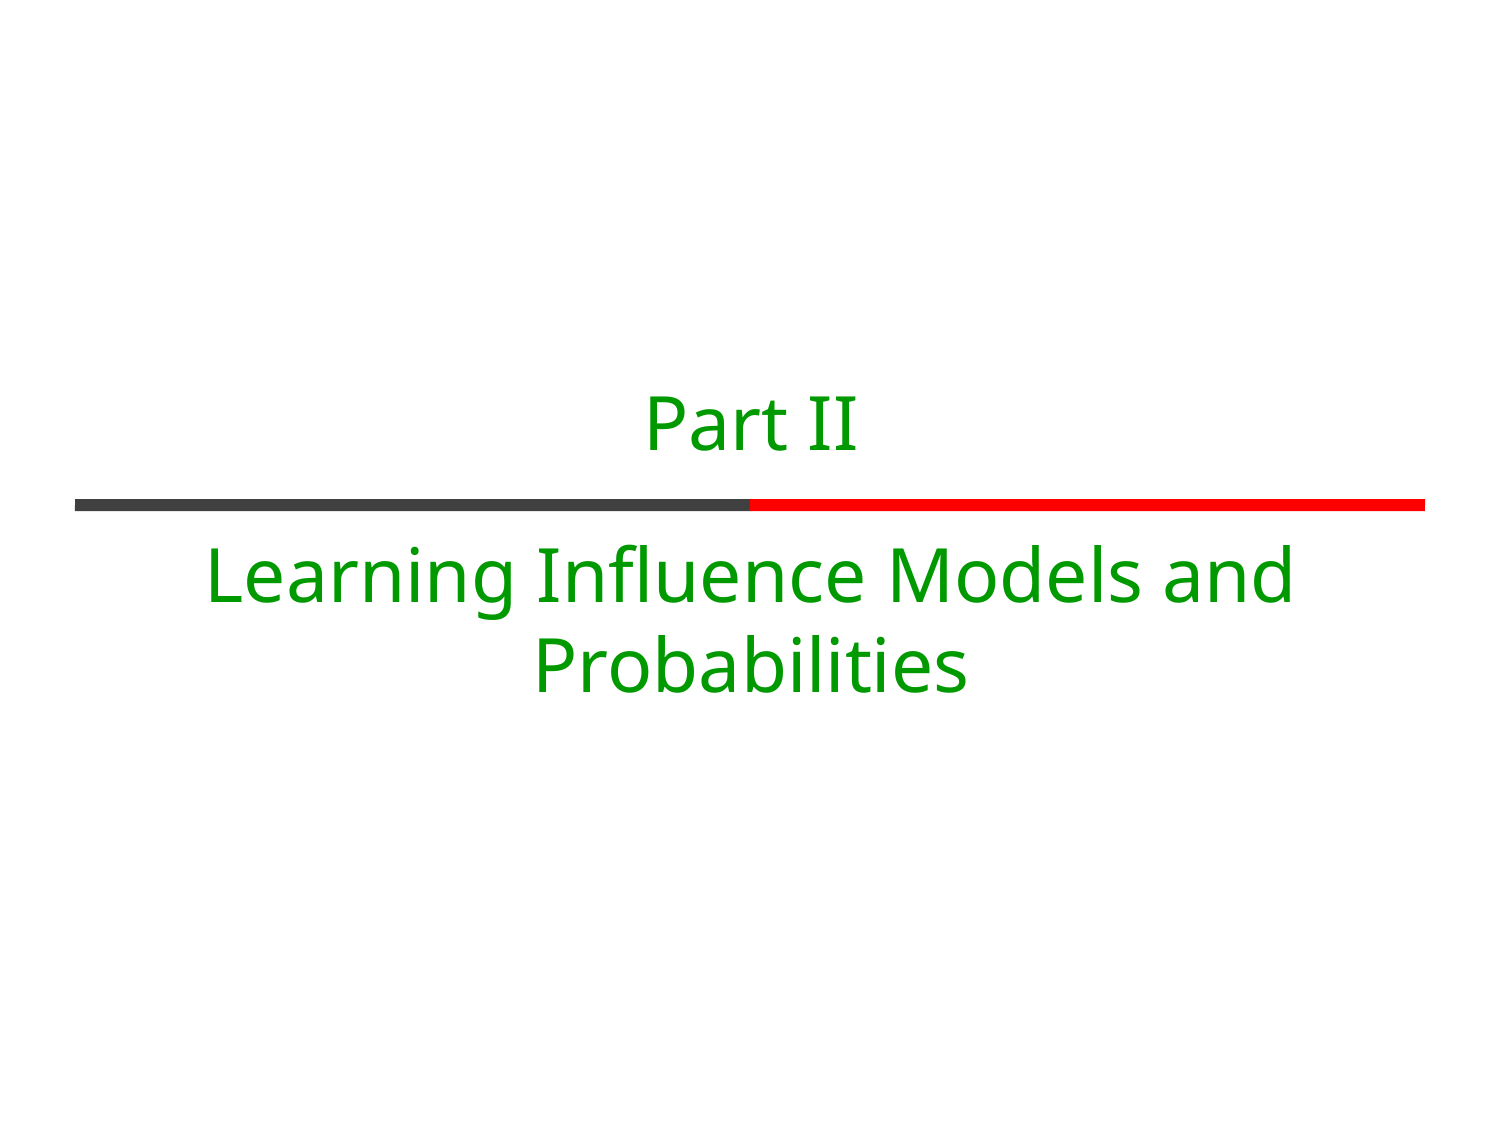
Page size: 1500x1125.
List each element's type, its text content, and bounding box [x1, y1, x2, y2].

text_box Part II Learning Influence Models and Probabilities [31, 360, 1472, 724]
